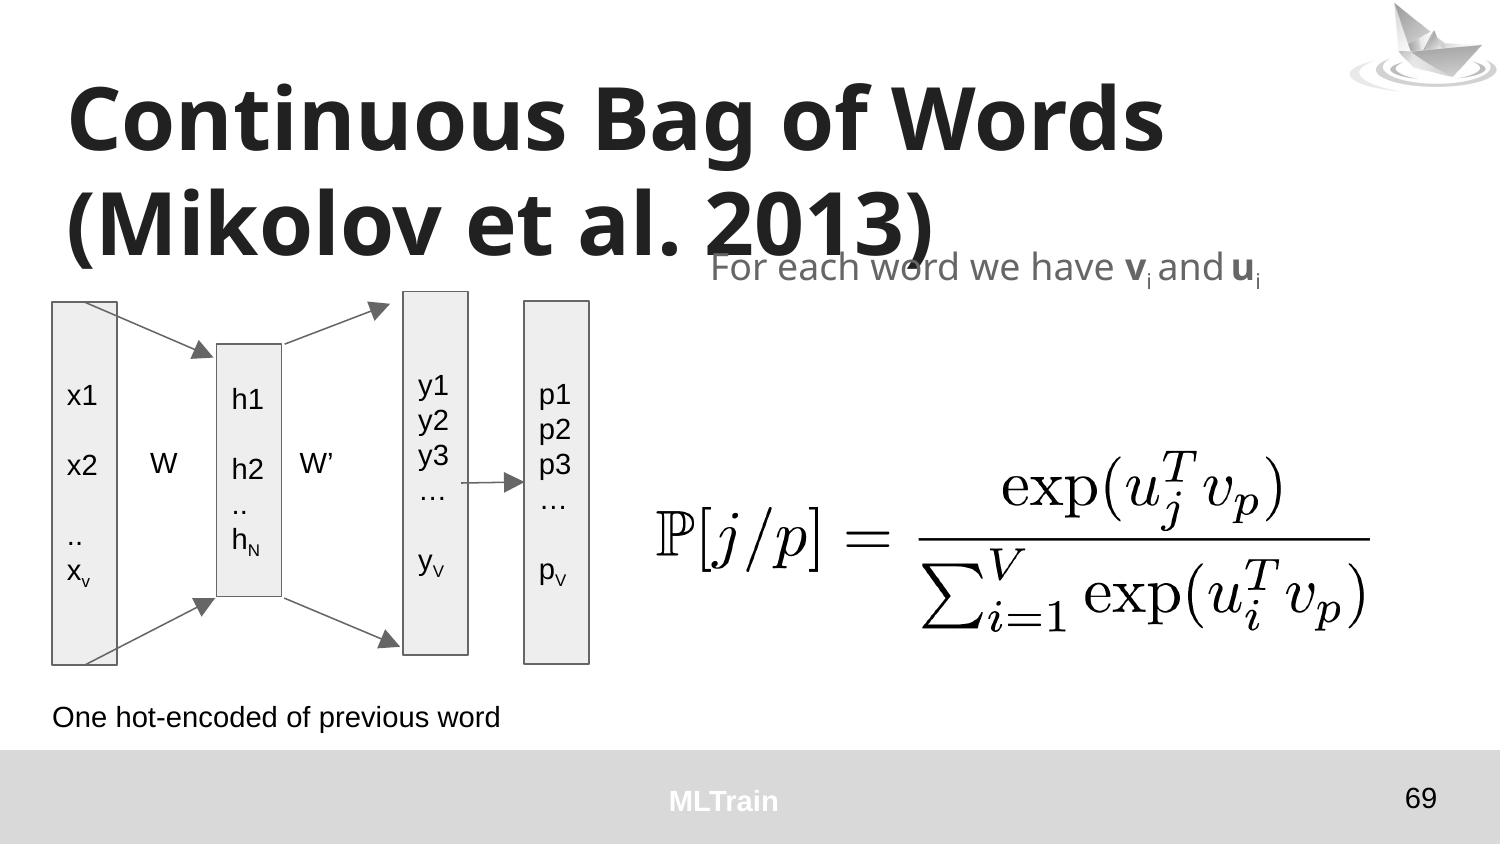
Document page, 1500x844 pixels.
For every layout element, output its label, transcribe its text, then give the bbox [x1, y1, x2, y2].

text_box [284, 303, 391, 345]
text_box W [135, 429, 199, 540]
slide_number ‹#› [1389, 764, 1480, 830]
text_box y [511, 284, 602, 350]
picture [1346, 0, 1500, 95]
text_box y1 y2 y3 … yV [403, 291, 468, 655]
title Continuous Bag of Words (Mikolov et al. 2013) [51, 48, 1449, 180]
text_box x1 x2 .. xv [51, 301, 117, 666]
list For each word we have vi and ui [694, 220, 1480, 624]
text_box p1 p2 p3 … pV [524, 300, 589, 665]
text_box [84, 301, 214, 358]
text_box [283, 597, 401, 647]
text_box h1 h2 .. hN [216, 344, 282, 597]
text_box W’ [284, 429, 375, 497]
text_box One hot-encoded of previous word [37, 683, 552, 752]
picture [655, 449, 1371, 633]
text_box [84, 597, 216, 666]
